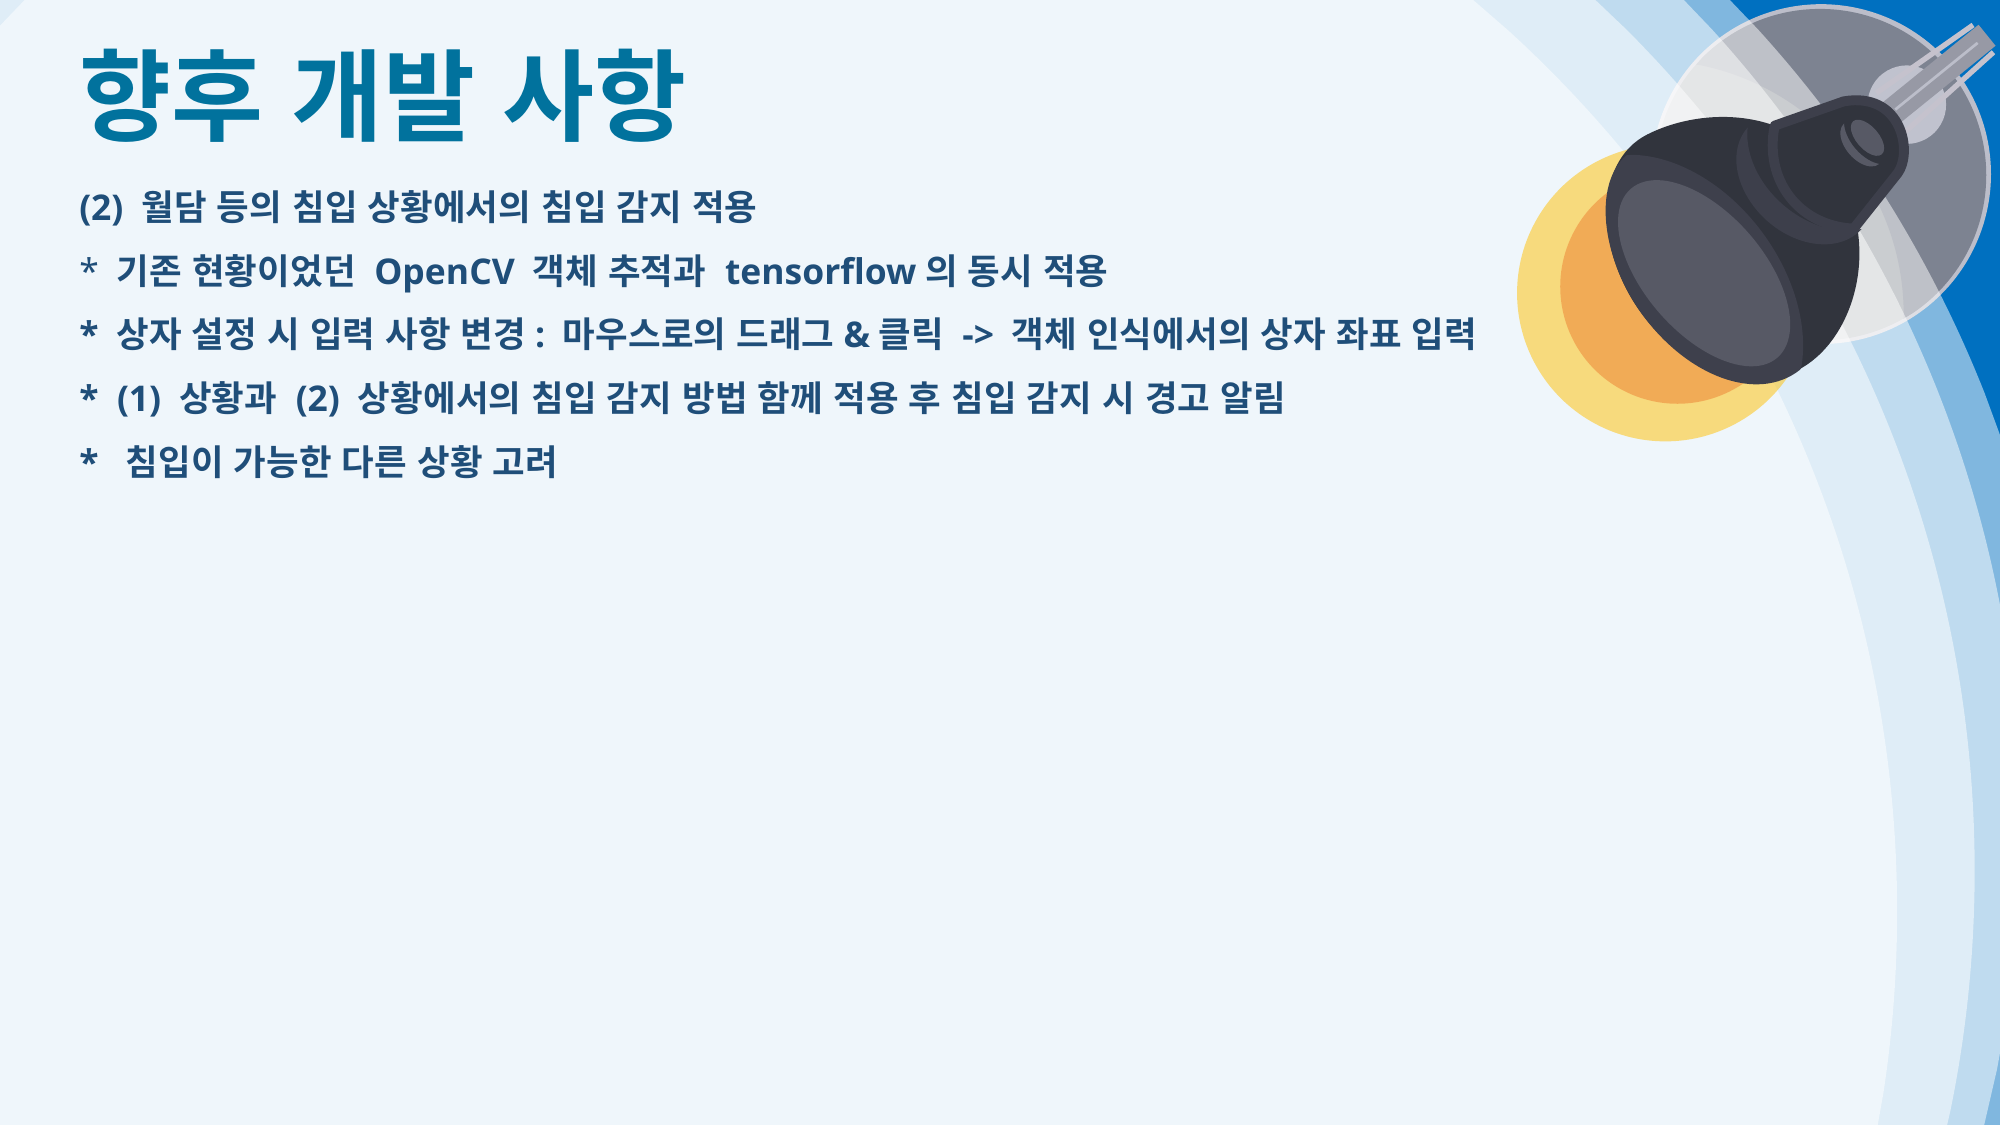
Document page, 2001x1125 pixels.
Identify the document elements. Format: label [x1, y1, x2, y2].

text_box [1517, 92, 1908, 442]
text_box [0, 0, 2000, 1125]
